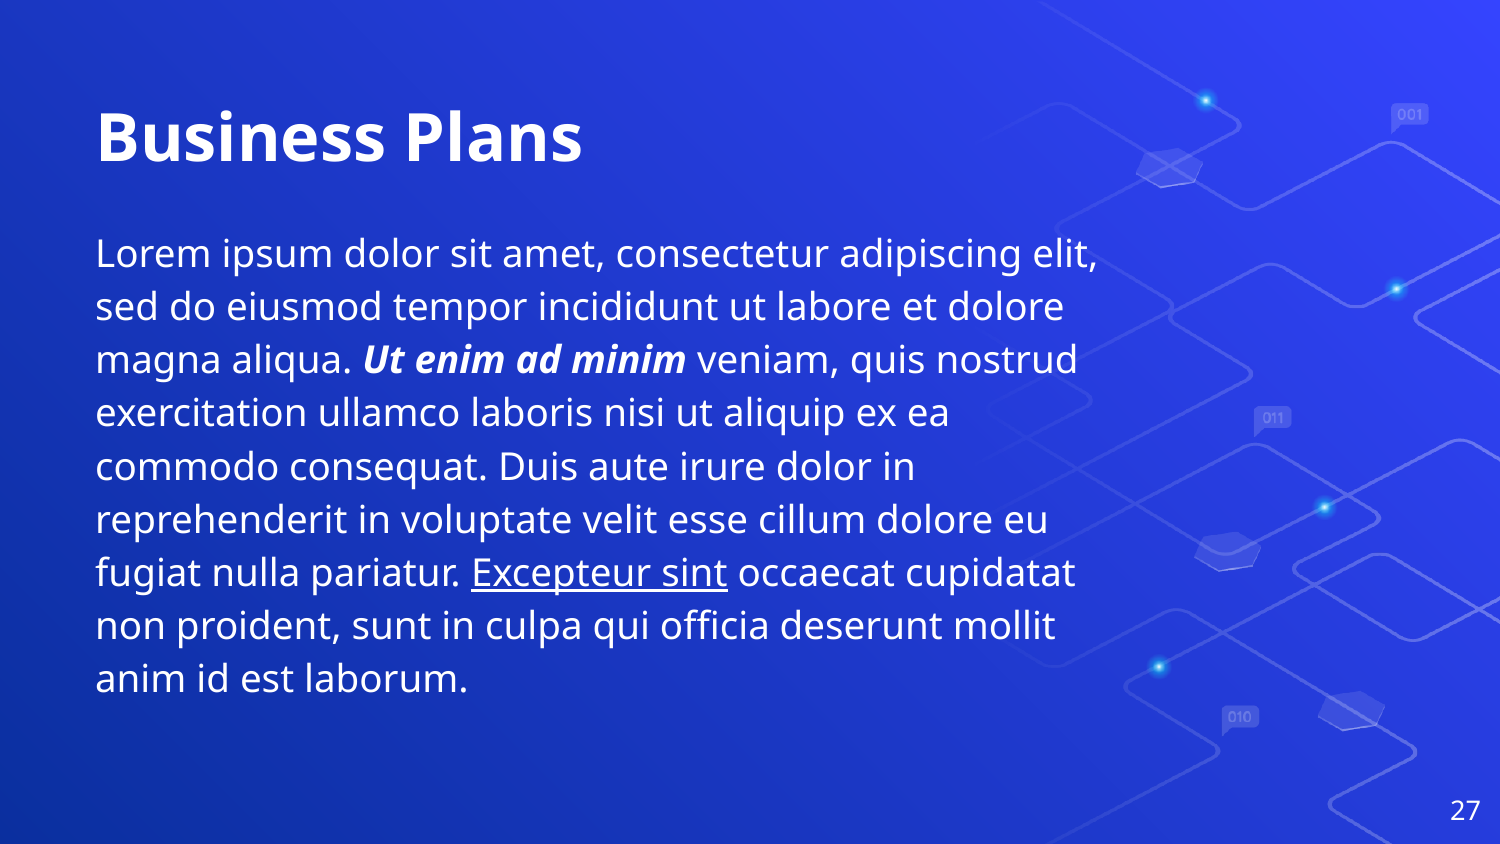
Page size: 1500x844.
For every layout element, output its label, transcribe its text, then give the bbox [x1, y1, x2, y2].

title Business Plans [95, 33, 1146, 175]
slide_number ‹#› [1391, 779, 1482, 844]
list Lorem ipsum dolor sit amet, consectetur adipiscing elit, sed do eiusmod tempor incididunt ut labore et dolore magna aliqua. Ut enim ad minim veniam, quis nostrud exercitation ullamco laboris nisi ut aliquip ex ea commodo consequat. Duis aute irure dolor in reprehenderit in voluptate velit esse cillum dolore eu fugiat nulla pariatur. Excepteur sint occaecat cupidatat non proident, sunt in culpa qui officia deserunt mollit anim id est laborum. [95, 221, 1141, 738]
picture [0, 0, 1500, 844]
